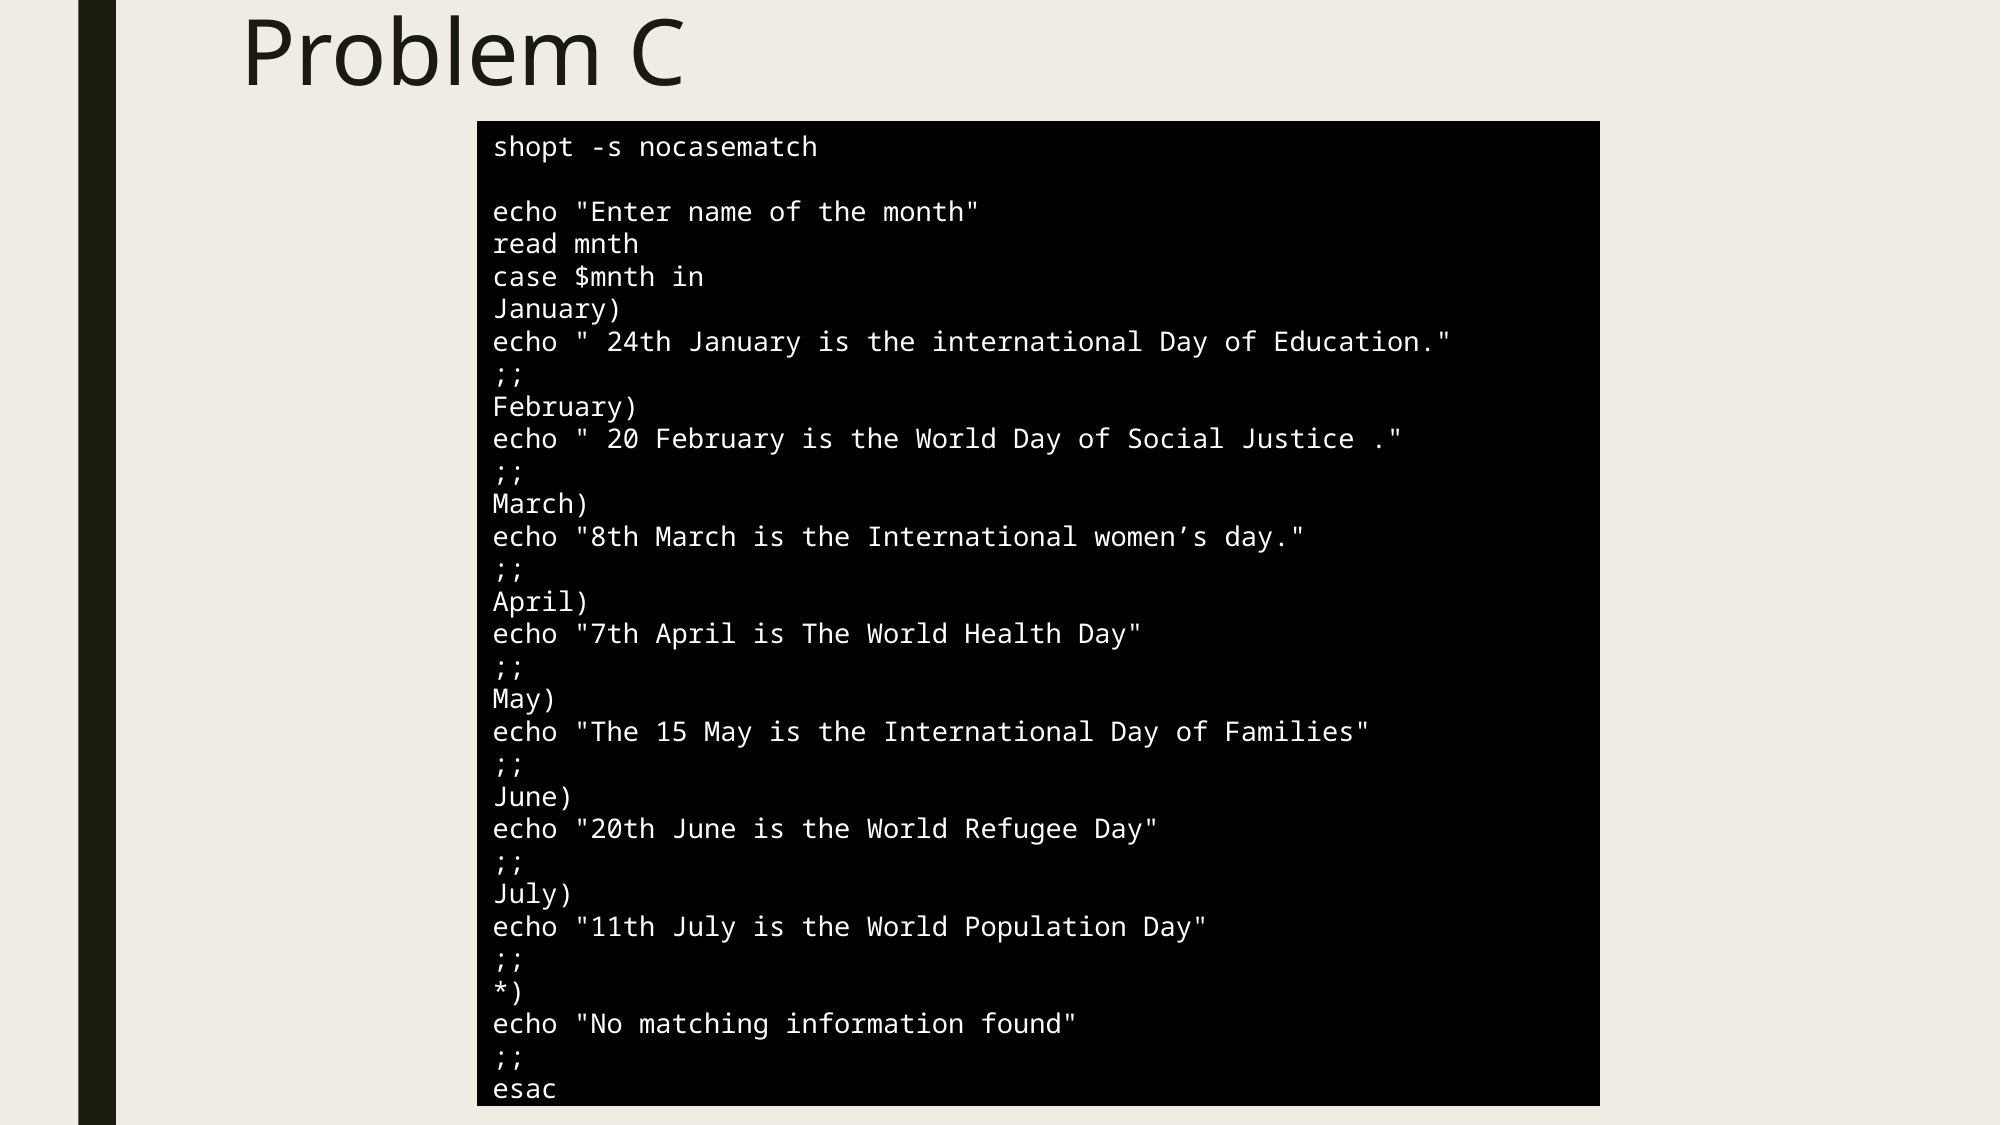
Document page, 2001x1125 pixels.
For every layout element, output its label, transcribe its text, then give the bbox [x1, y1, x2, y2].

title Problem C [225, 0, 1800, 244]
text_box shopt -s nocasematch echo "Enter name of the month" read mnth case $mnth in January) echo " 24th January is the international Day of Education." ;; February) echo " 20 February is the World Day of Social Justice ." ;; March) echo "8th March is the International women’s day." ;; April) echo "7th April is The World Health Day" ;; May) echo "The 15 May is the International Day of Families" ;; June) echo "20th June is the World Refugee Day" ;; July) echo "11th July is the World Population Day" ;; *) echo "No matching information found" ;; esac [477, 121, 1600, 1106]
